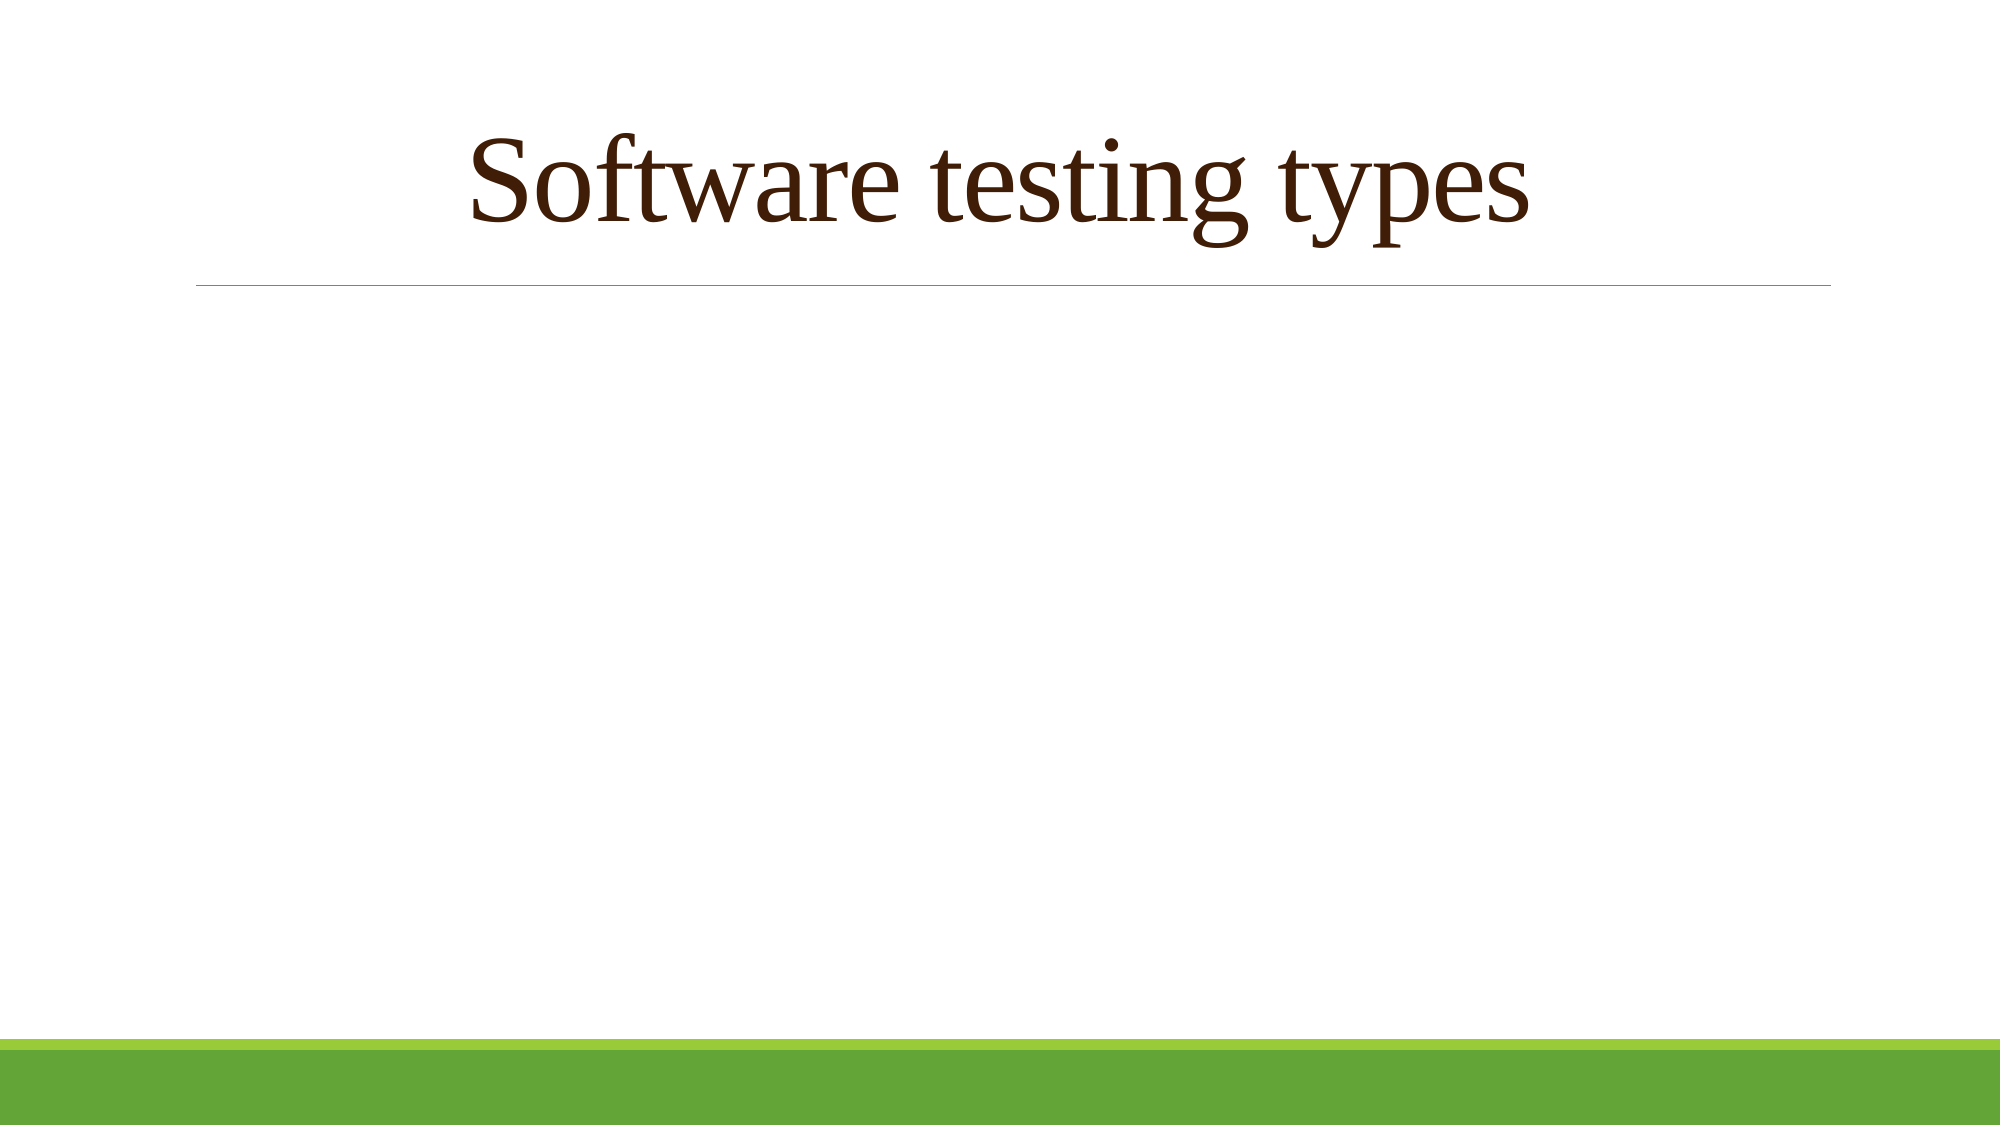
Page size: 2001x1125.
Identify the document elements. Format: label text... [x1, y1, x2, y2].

text_box Software testing types [418, 48, 1581, 254]
